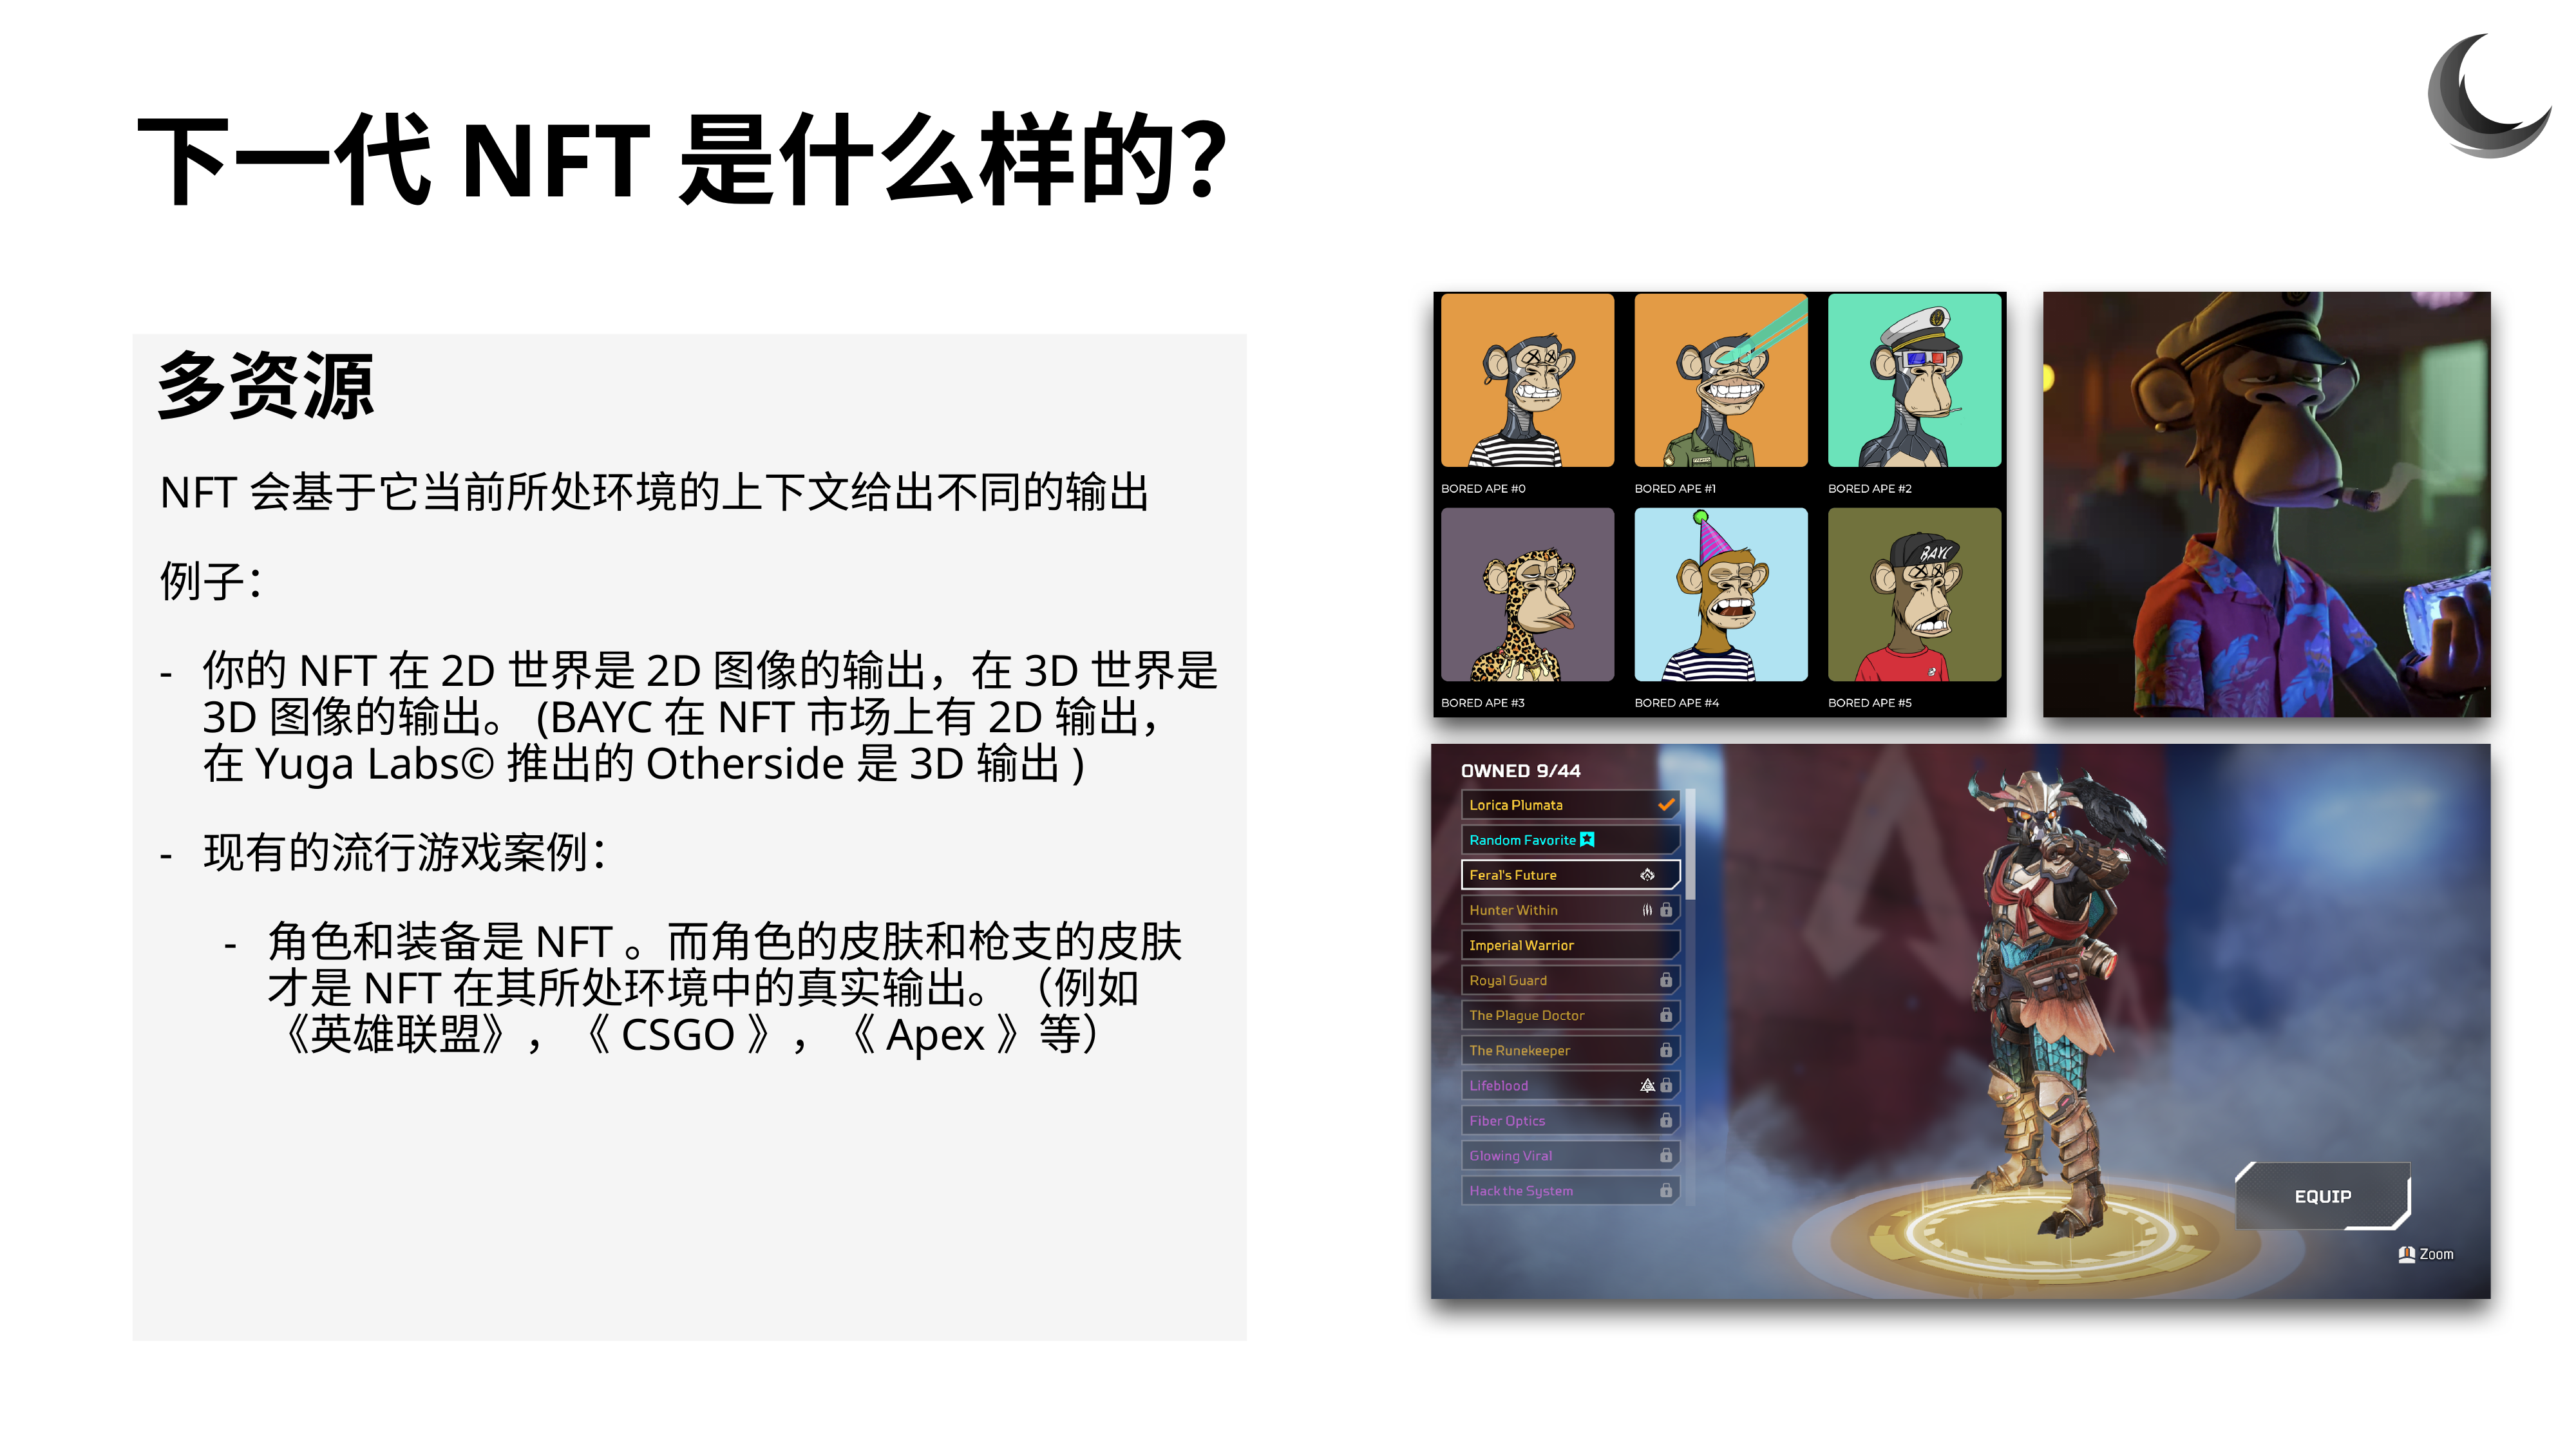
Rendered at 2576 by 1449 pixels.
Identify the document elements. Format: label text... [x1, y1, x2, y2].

text_box 多资源 NFT会基于它当前所处环境的上下文给出不同的输出 例子： 你的NFT在2D世界是2D图像的输出，在3D世界是3D图像的输出。(BAYC在NFT市场上有2D输出，在Yuga Labs©️推出的Otherside是3D输出) 现有的流行游戏案例： 角色和装备是NFT。而角色的皮肤和枪支的皮肤才是NFT在其所处环境中的真实输出。（例如《英雄联盟》，《CSGO》，《Apex》等） [132, 334, 1247, 1341]
picture [1433, 292, 2007, 717]
picture [2414, 21, 2566, 171]
picture [2043, 292, 2492, 717]
title 下一代NFT是什么样的？ [127, 114, 2449, 266]
picture [1431, 743, 2491, 1299]
